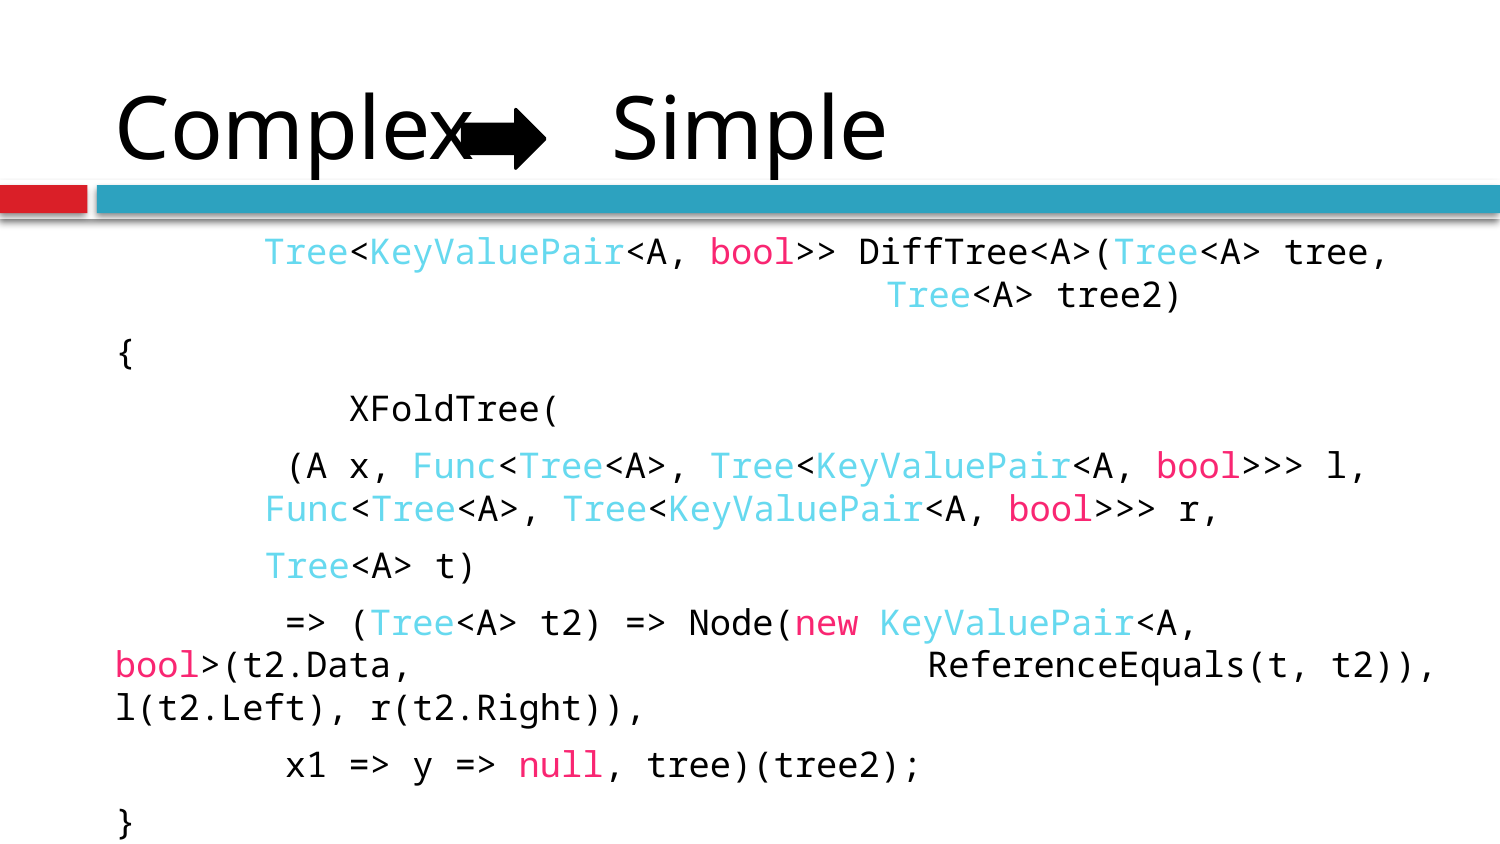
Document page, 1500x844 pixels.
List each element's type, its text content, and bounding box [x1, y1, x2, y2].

text_box [460, 107, 547, 170]
title Complex Simple [99, 19, 1438, 185]
list static Tree<KeyValuePair<A, bool>> DiffTree<A>(Tree<A> tree, Tree<A> tree2) { return XFoldTree( (A x, Func<Tree<A>, Tree<KeyValuePair<A, bool>>> l, Func<Tree<A>, Tree<KeyValuePair<A, bool>>> r, Tree<A> t) => (Tree<A> t2) => Node(new KeyValuePair<A, bool>(t2.Data, ReferenceEquals(t, t2)), l(t2.Left), r(t2.Right)), x1 => y => null, tree)(tree2); } [99, 221, 1500, 844]
